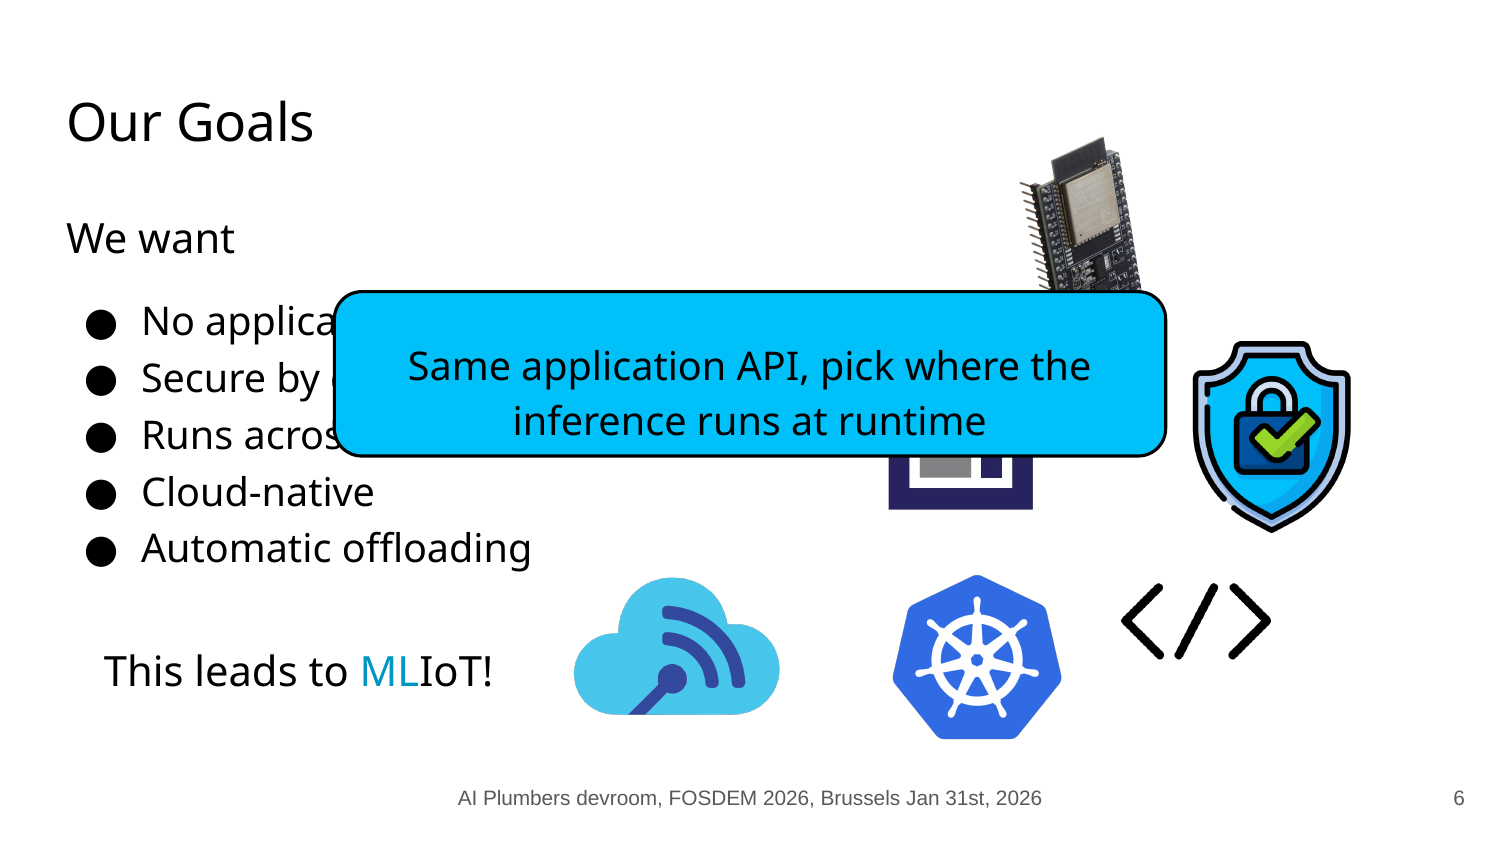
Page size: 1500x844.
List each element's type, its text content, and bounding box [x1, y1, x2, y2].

text_box Same application API, pick where the inference runs at runtime [334, 291, 1008, 457]
list We want No application changes Secure by default Runs across the device continuum Cloud-native Automatic offloading [51, 189, 883, 795]
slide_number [398, 764, 1102, 830]
title Our Goals [51, 72, 1449, 167]
picture [546, 545, 813, 747]
slide_number ‹#› [1389, 764, 1480, 830]
text_box This leads to MLIoT! [88, 622, 541, 711]
picture [882, 567, 1069, 747]
picture [876, 456, 1042, 520]
picture [1175, 341, 1368, 534]
picture [1013, 130, 1151, 295]
picture [1120, 545, 1271, 696]
text_box Same application API, pick where the inference runs at runtime [1047, 297, 1166, 457]
